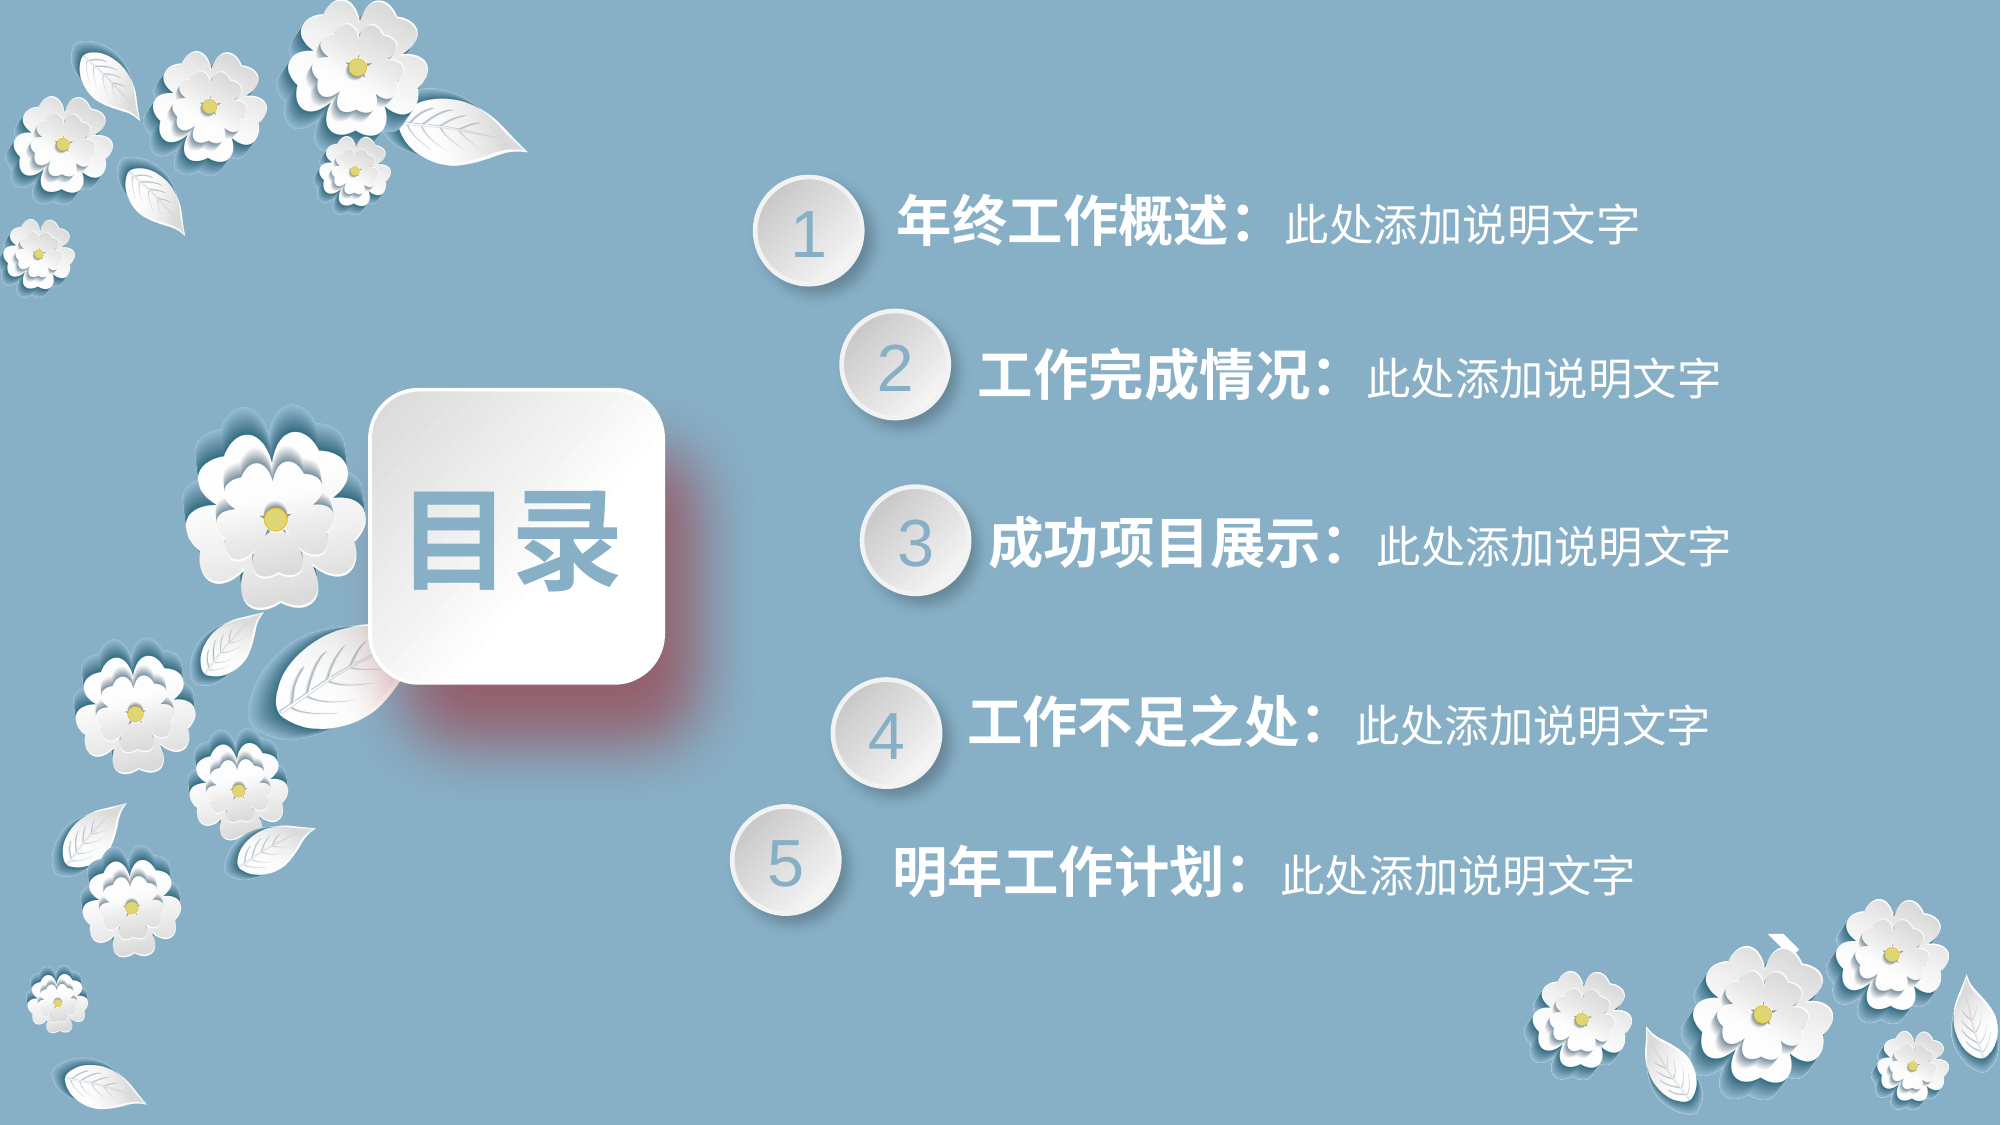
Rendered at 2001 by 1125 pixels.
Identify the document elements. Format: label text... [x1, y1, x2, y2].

picture [1524, 899, 2001, 1119]
text_box 1 [754, 176, 864, 286]
text_box 3 [860, 485, 971, 595]
picture [0, 219, 75, 298]
picture [42, 367, 412, 900]
picture [50, 1042, 146, 1125]
text_box 4 [831, 678, 942, 788]
text_box 年终工作概述：此处添加说明文字 [881, 178, 1840, 260]
picture [5, 37, 267, 235]
text_box 工作不足之处：此处添加说明文字 [952, 679, 1911, 761]
picture [11, 953, 103, 1044]
text_box 目录 [372, 388, 665, 684]
picture [49, 791, 206, 976]
text_box 5 [731, 805, 841, 915]
text_box 成功项目展示：此处添加说明文字 [973, 501, 1932, 583]
text_box 工作完成情况：此处添加说明文字 [962, 332, 1921, 415]
text_box 2 [840, 309, 950, 420]
text_box 明年工作计划：此处添加说明文字 [877, 829, 1836, 911]
picture [276, 0, 527, 215]
